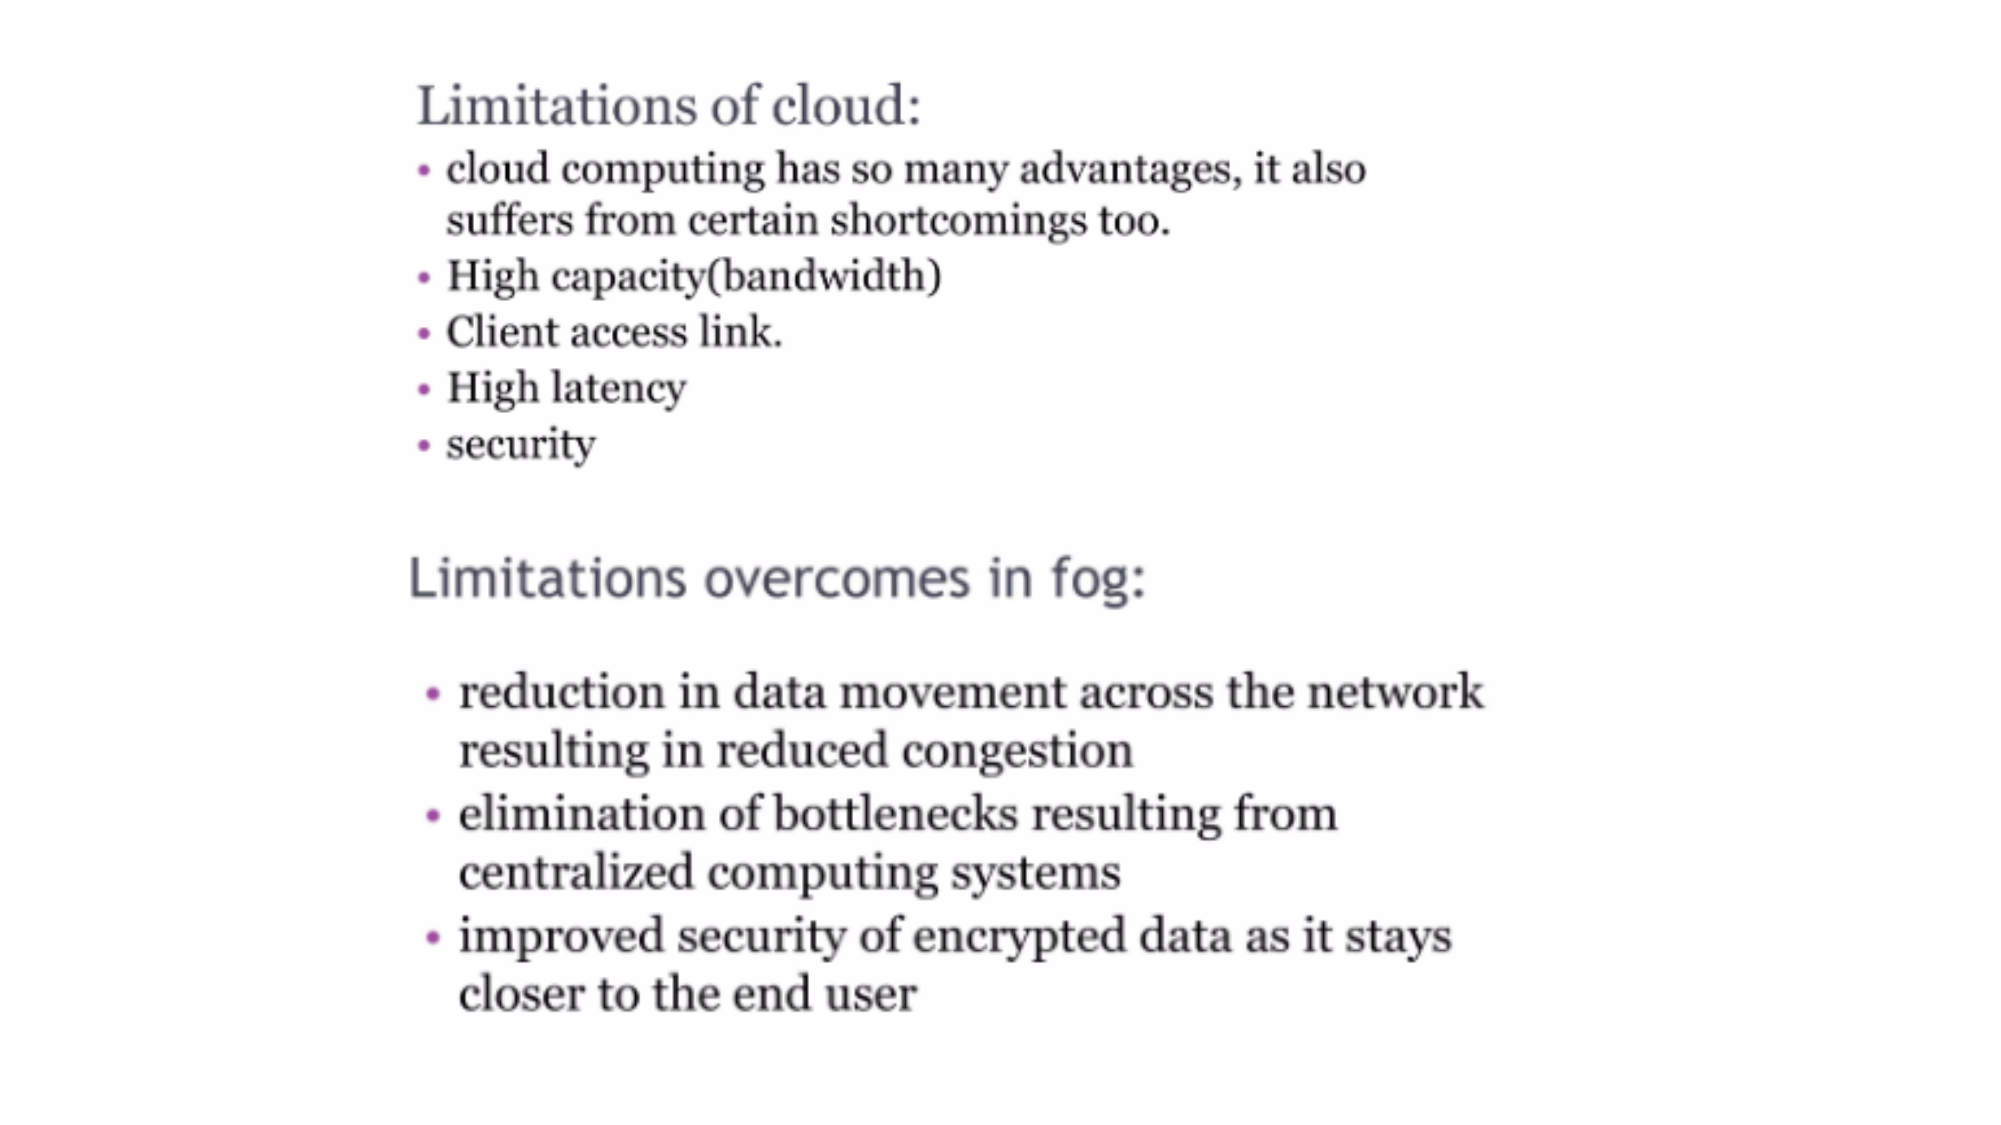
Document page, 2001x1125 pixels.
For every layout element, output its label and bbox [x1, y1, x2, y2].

picture [378, 70, 1399, 477]
picture [378, 527, 1528, 1059]
